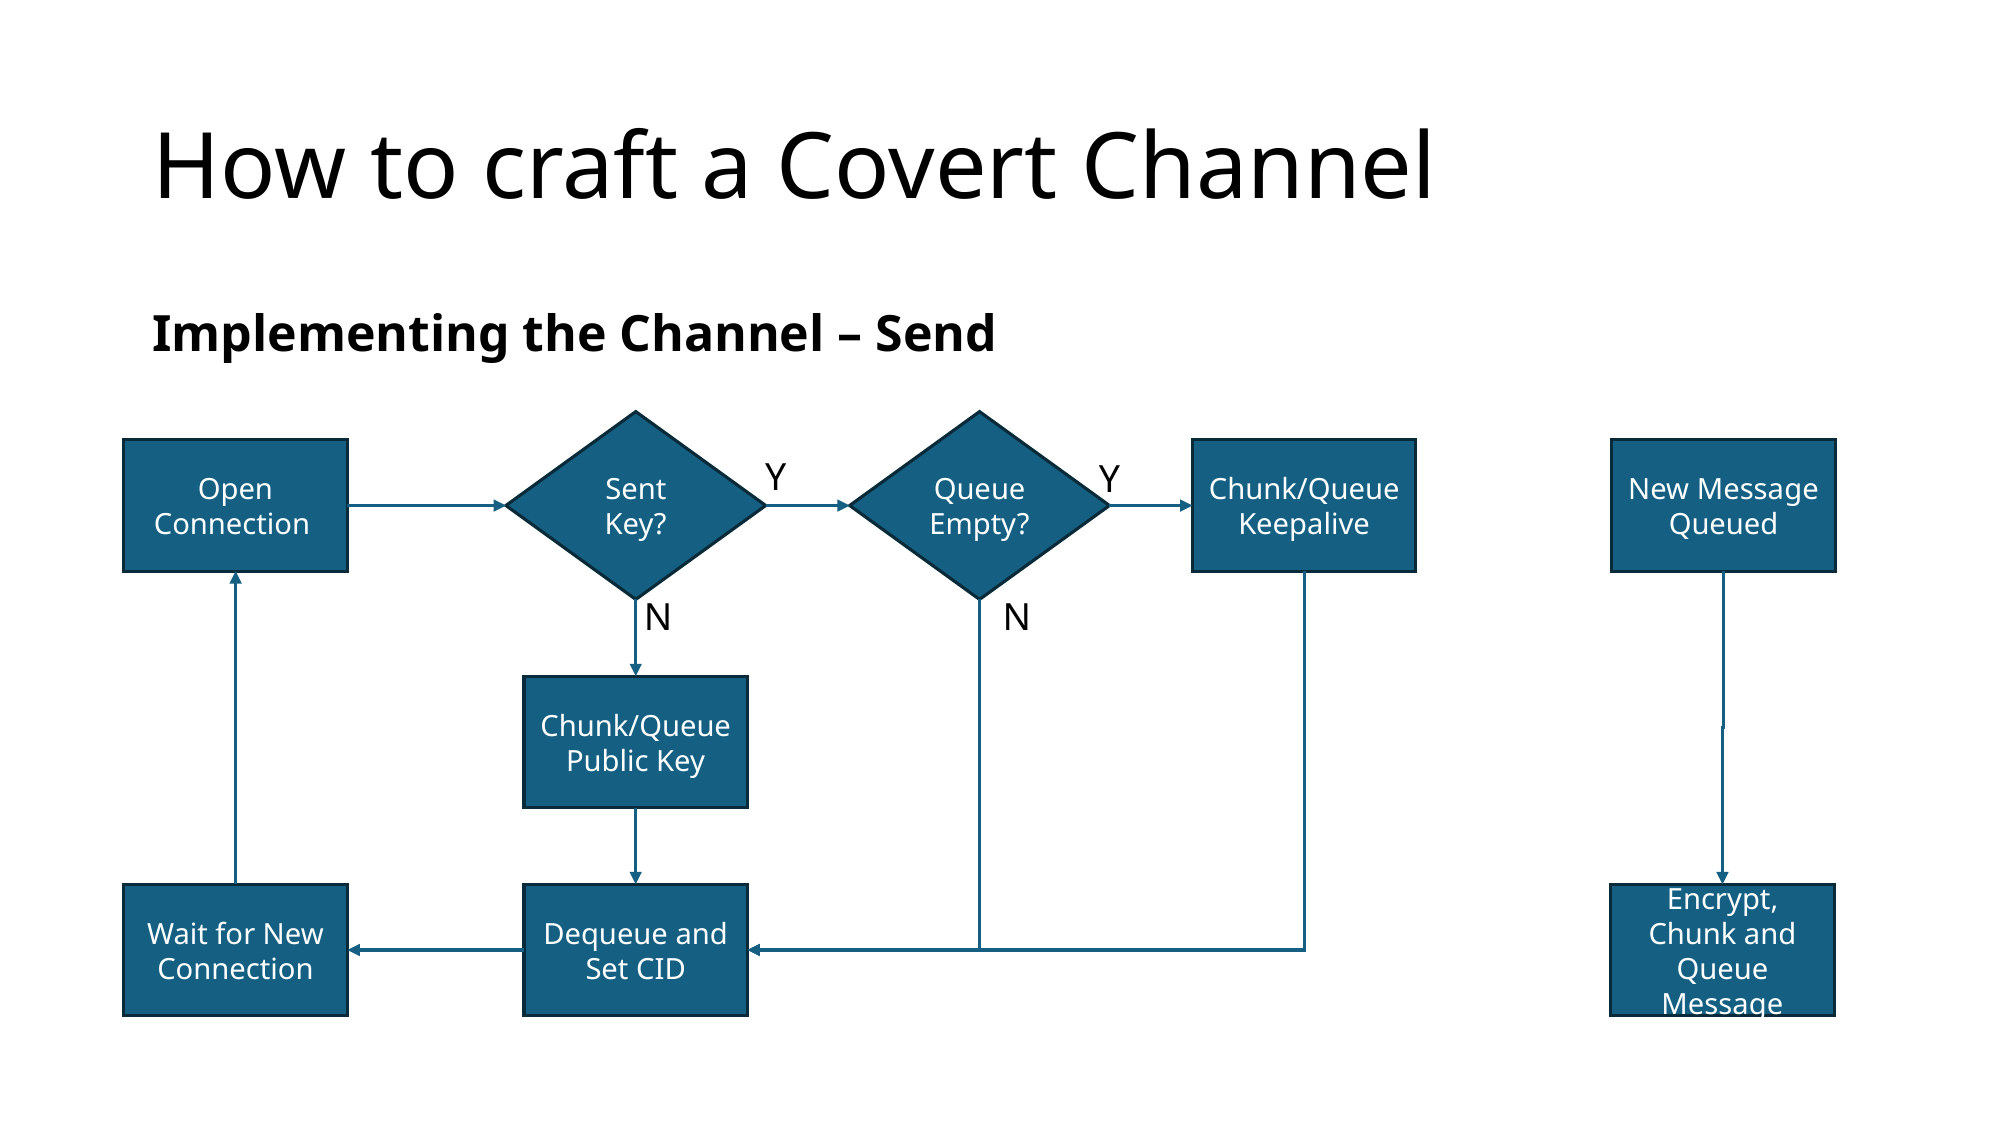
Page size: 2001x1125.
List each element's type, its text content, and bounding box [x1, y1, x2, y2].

title How to craft a Covert Channel [137, 59, 1863, 278]
text_box Open Connection [122, 438, 349, 573]
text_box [346, 949, 525, 953]
text_box New Message Queued [1610, 438, 1837, 573]
text_box Sent Key? [505, 409, 767, 596]
text_box N [628, 585, 687, 645]
text_box Encrypt, Chunk and Queue Message [1609, 883, 1836, 1017]
text_box Y [1084, 447, 1135, 481]
text_box Dequeue and Set CID [522, 883, 749, 1017]
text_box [687, 658, 1040, 892]
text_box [835, 481, 1216, 1040]
list Implementing the Channel – Send [137, 277, 1316, 370]
text_box Queue Empty? [880, 409, 1079, 481]
text_box Chunk/Queue Keepalive [1191, 438, 1417, 573]
text_box Chunk/Queue Public Key [522, 675, 687, 809]
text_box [78, 727, 393, 731]
text_box Y [750, 445, 801, 506]
text_box Wait for New Connection [122, 883, 349, 1017]
